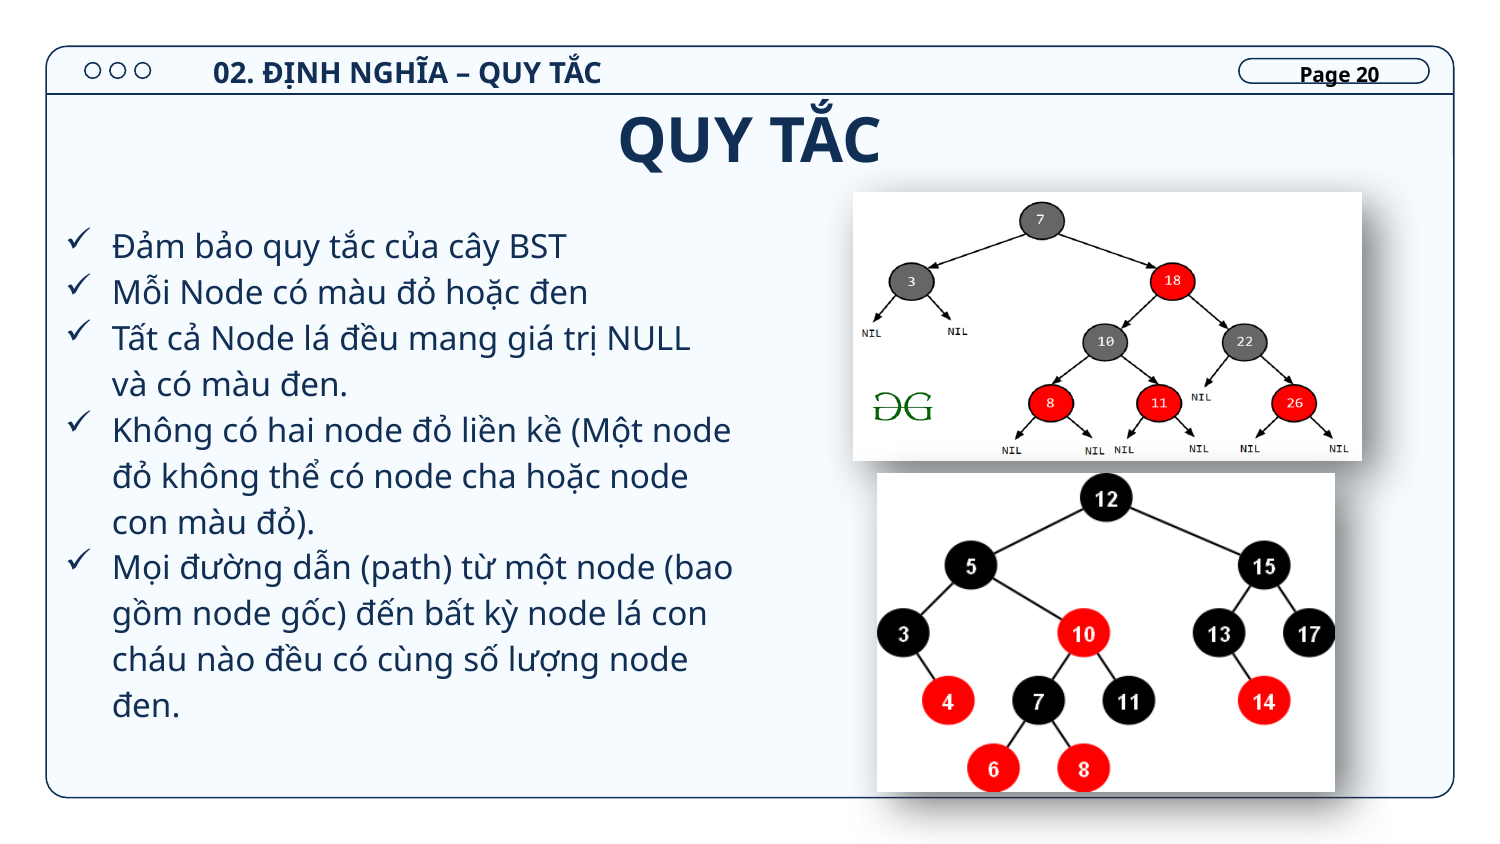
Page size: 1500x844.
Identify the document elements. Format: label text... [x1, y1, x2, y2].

subtitle Đảm bảo quy tắc của cây BST Mỗi Node có màu đỏ hoặc đen Tất cả Node lá đều mang giá trị NULL và có màu đen. Không có hai node đỏ liền kề (Một node đỏ không thể có node cha hoặc node con màu đỏ). Mọi đường dẫn (path) từ một node (bao gồm node gốc) đến bất kỳ node lá con cháu nào đều có cùng số lượng node đen. [50, 204, 750, 759]
picture [853, 192, 1362, 461]
text_box Page 20 [1284, 53, 1395, 94]
title QUY TẮC [118, 85, 1382, 180]
text_box 02. ĐỊNH NGHĨA – QUY TẮC [160, 39, 656, 109]
picture [877, 473, 1335, 792]
